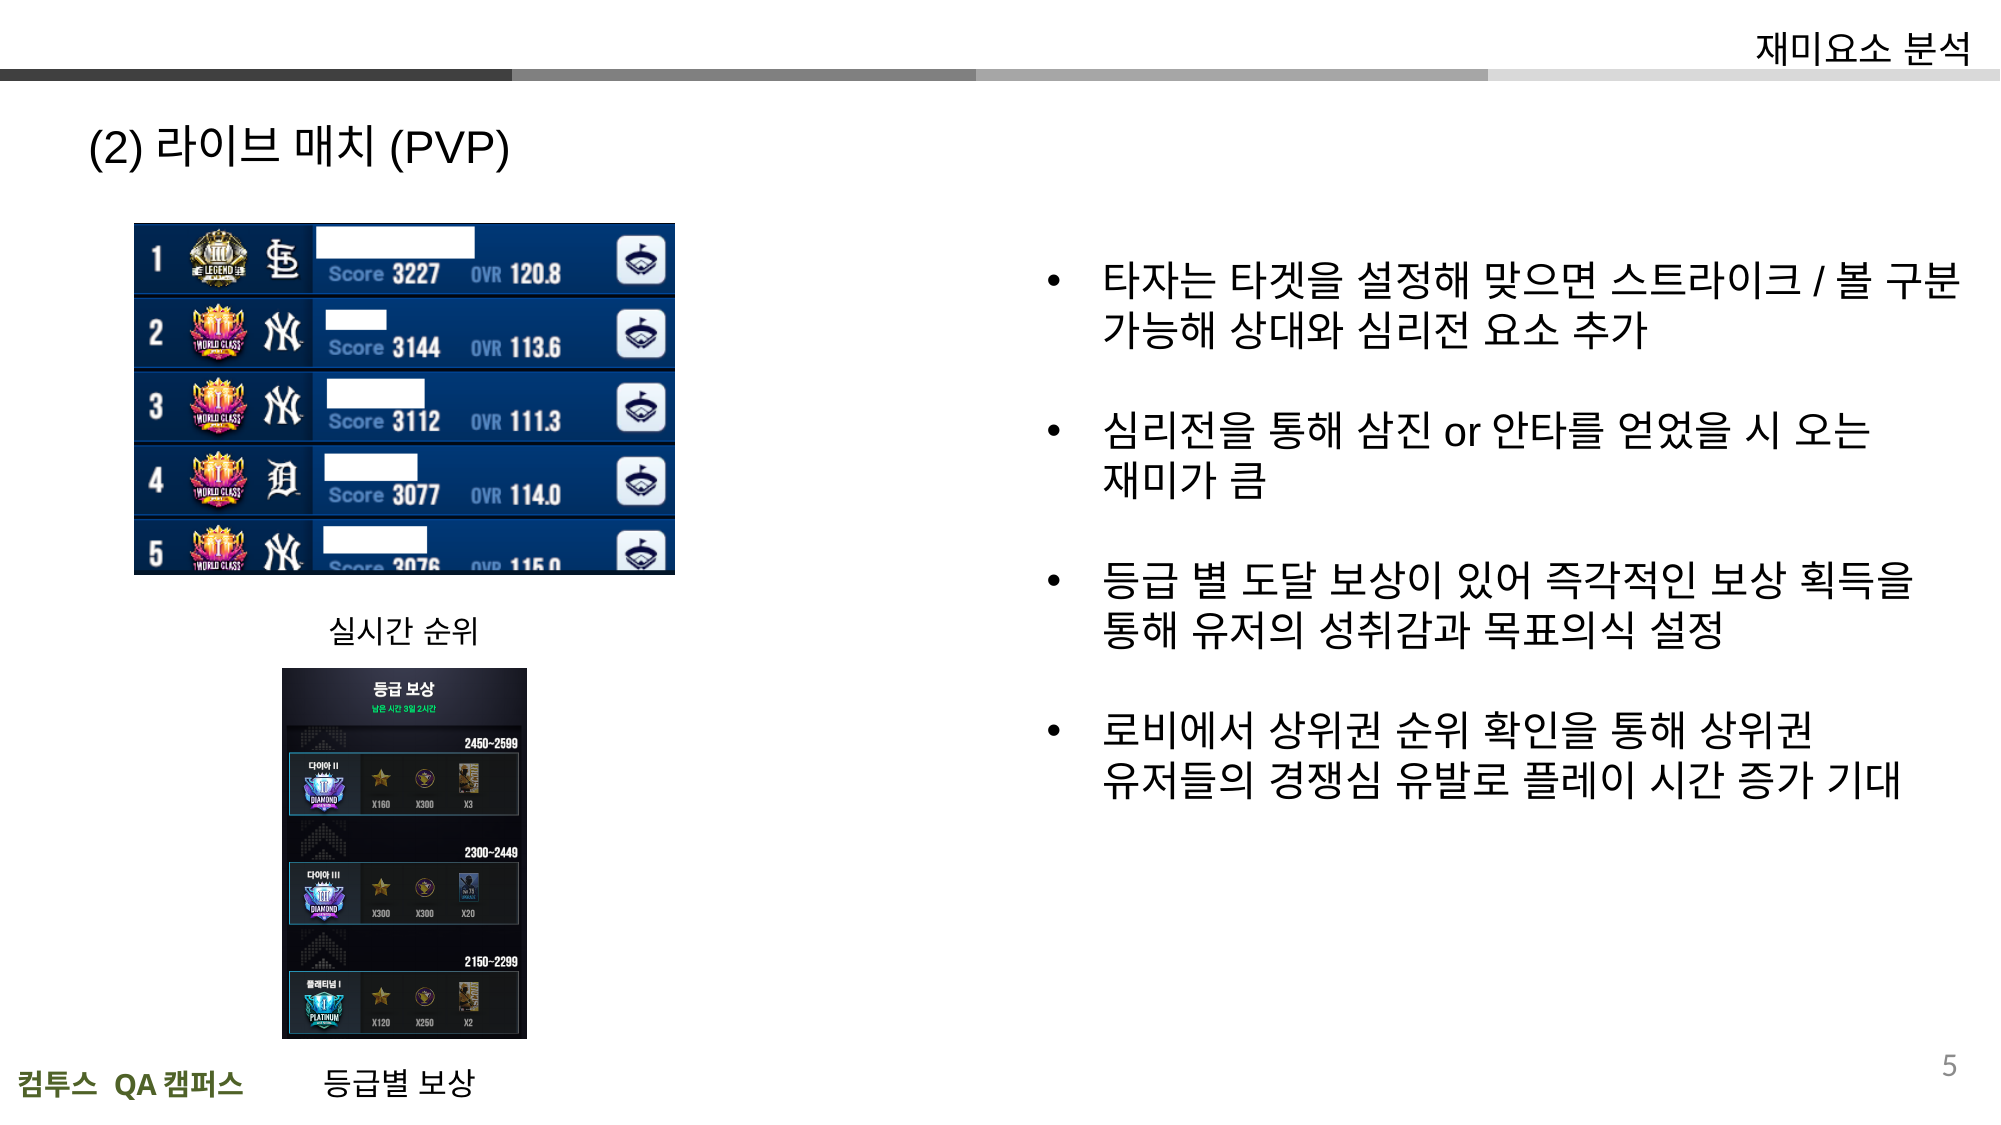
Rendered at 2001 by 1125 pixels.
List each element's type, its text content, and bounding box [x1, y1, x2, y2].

picture [134, 223, 675, 575]
slide_number 5 [1853, 1019, 1974, 1106]
text_box 재미요소 분석 [1740, 18, 2000, 79]
picture [282, 668, 527, 1039]
text_box 타자는 타겟을 설정해 맞으면 스트라이크/볼 구분 가능해 상대와 심리전 요소 추가 심리전을 통해 삼진or안타를 얻었을 시 오는 재미가 큼 등급 별 도달 보상이 있어 즉각적인 보상 획득을 통해 유저의 성취감과 목표의식 설정 로비에서 상위권 순위 확인을 통해 상위권 유저들의 경쟁심 유발로 플레이 시간 증가 기대 [1026, 234, 1990, 1111]
text_box 실시간 순위 [251, 591, 557, 653]
text_box 등급별 보상 [282, 1045, 517, 1111]
title (2)라이브 매치(PVP) [68, 97, 1932, 223]
